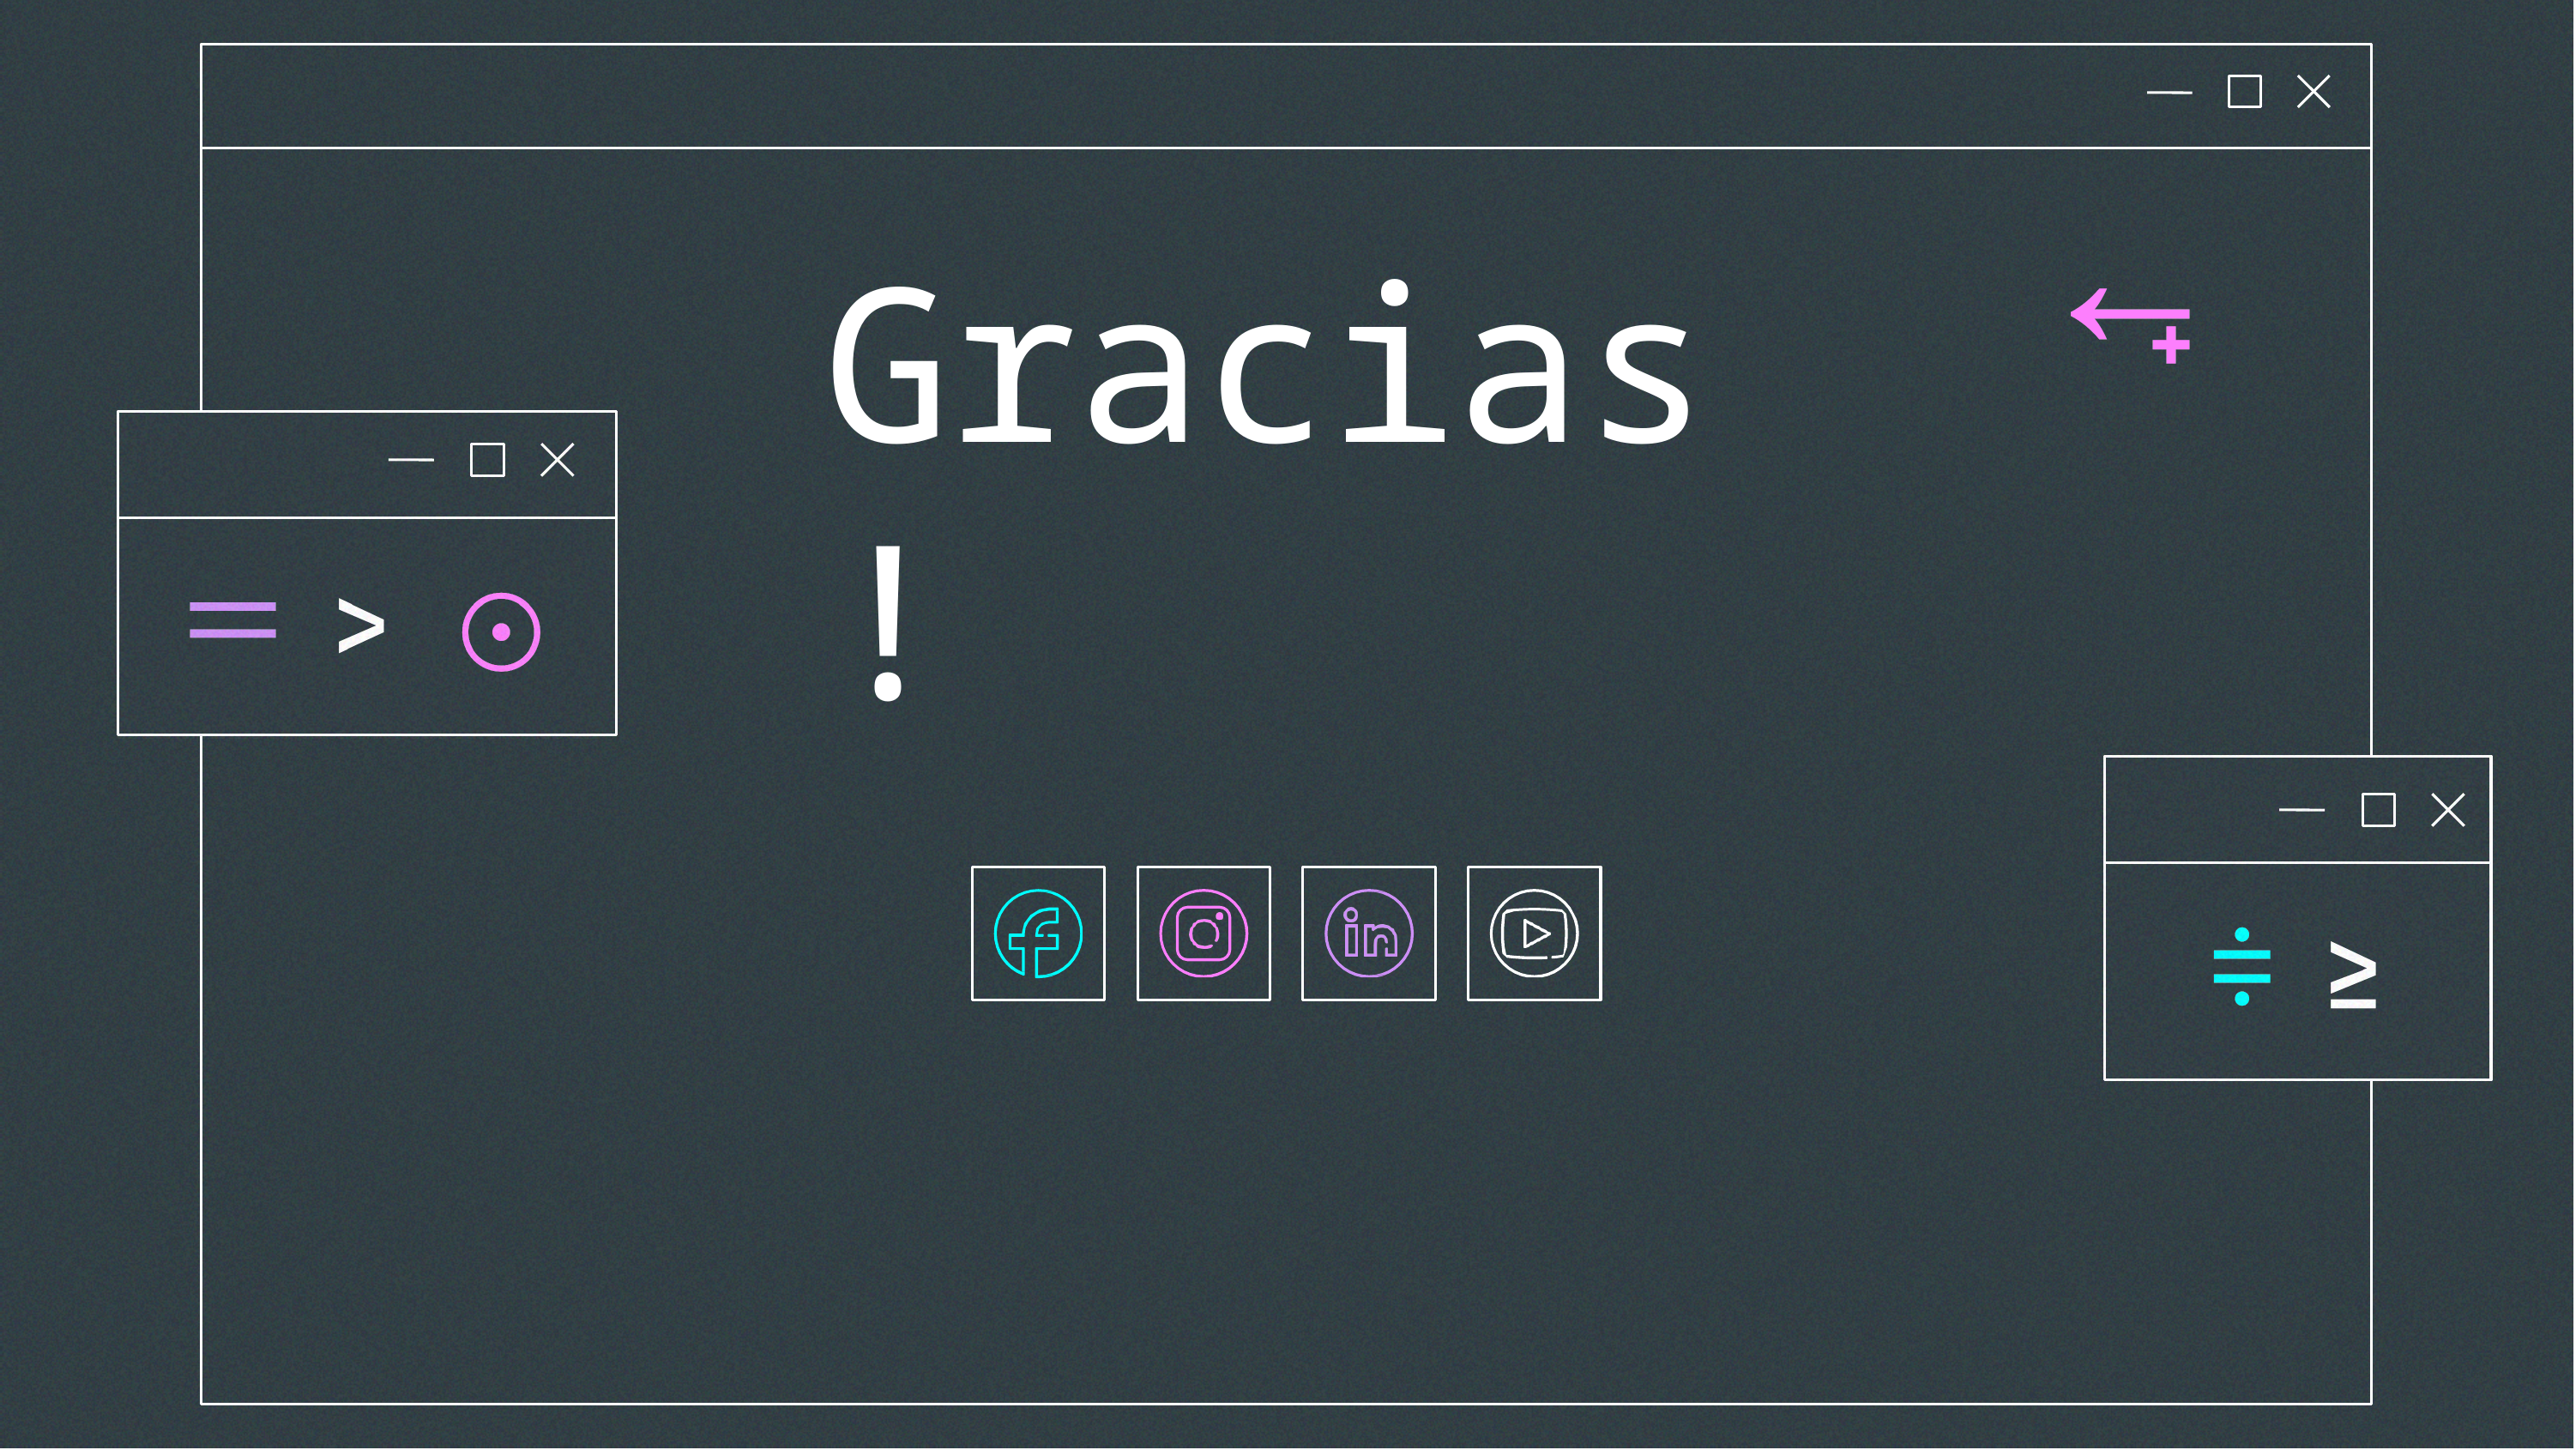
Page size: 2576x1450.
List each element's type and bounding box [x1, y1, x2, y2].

picture [0, 0, 2573, 1448]
text_box [116, 221, 2493, 1082]
